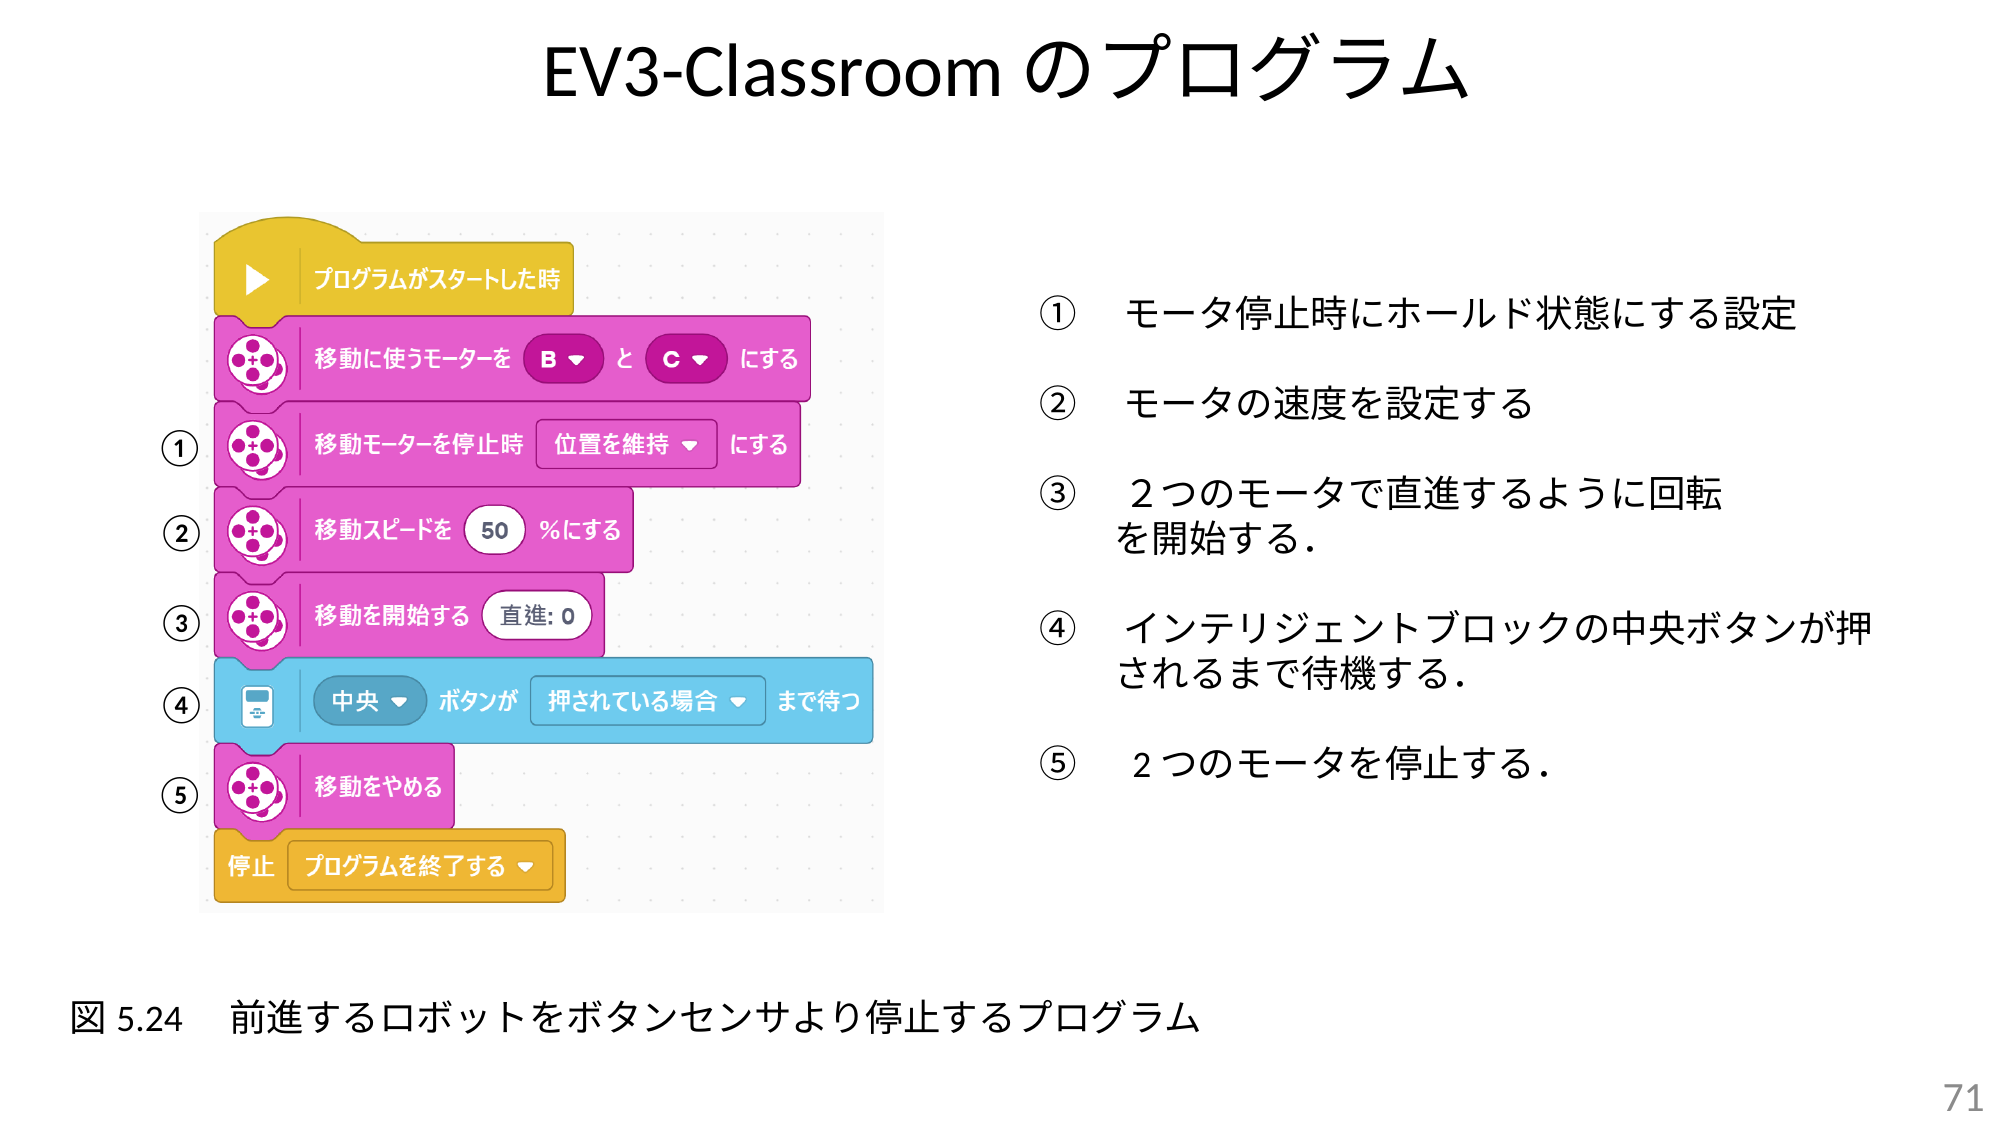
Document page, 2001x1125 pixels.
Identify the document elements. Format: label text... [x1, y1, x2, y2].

text_box 図5.24 前進するロボットをボタンセンサより停止するプログラム [55, 986, 1531, 1047]
slide_number 71 [1881, 1065, 2000, 1125]
text_box ③ [142, 590, 194, 650]
text_box ④ [142, 672, 194, 732]
text_box ② [142, 500, 194, 561]
text_box ① [140, 415, 194, 476]
picture [199, 212, 885, 913]
text_box ⑤ [140, 762, 194, 823]
title EV3-Classroomのプログラム [55, 13, 1961, 120]
text_box ① モータ停止時にホールド状態にする設定 ② モータの速度を設定する ③ ２つのモータで直進するように回転 を開始する． ④ インテリジェントブロックの中央ボタンが押 されるまで待機する． ⑤ 2つのモータを停止する． [1024, 282, 1912, 838]
